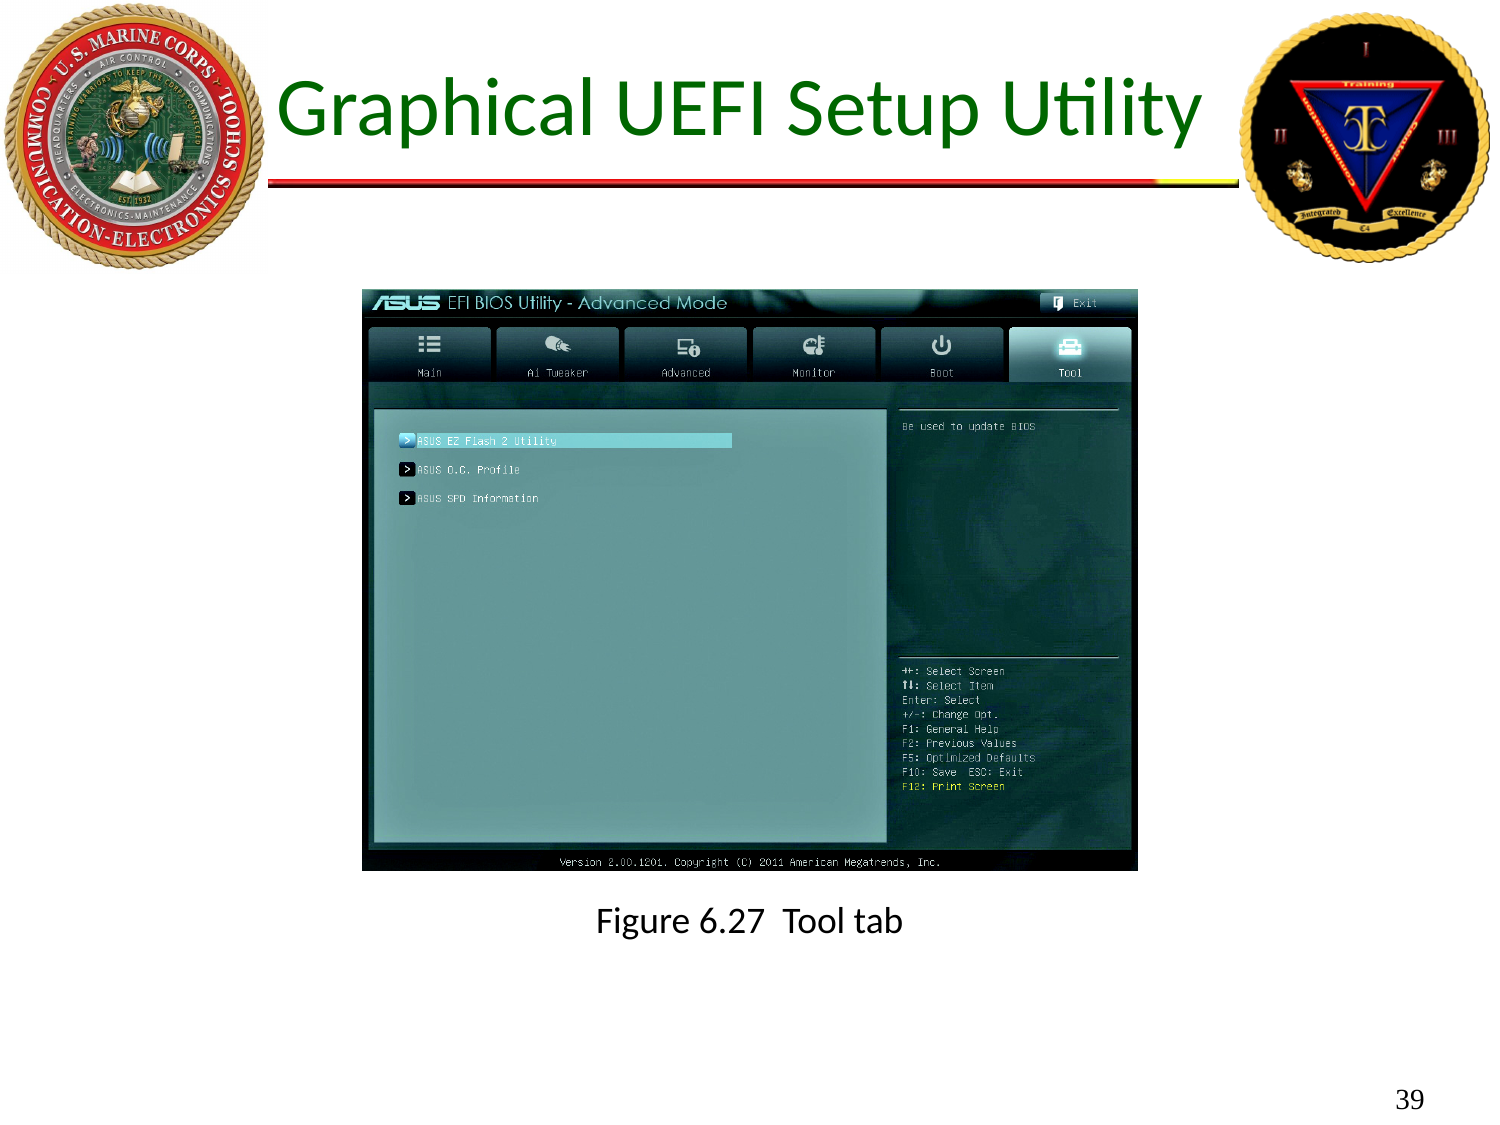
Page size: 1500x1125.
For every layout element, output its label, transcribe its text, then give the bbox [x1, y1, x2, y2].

text_box Figure 6.27 Tool tab [368, 892, 1132, 950]
picture [361, 288, 1139, 872]
picture [0, 0, 268, 274]
picture [1239, 12, 1490, 263]
title Graphical UEFI Setup Utility [75, 45, 1425, 233]
